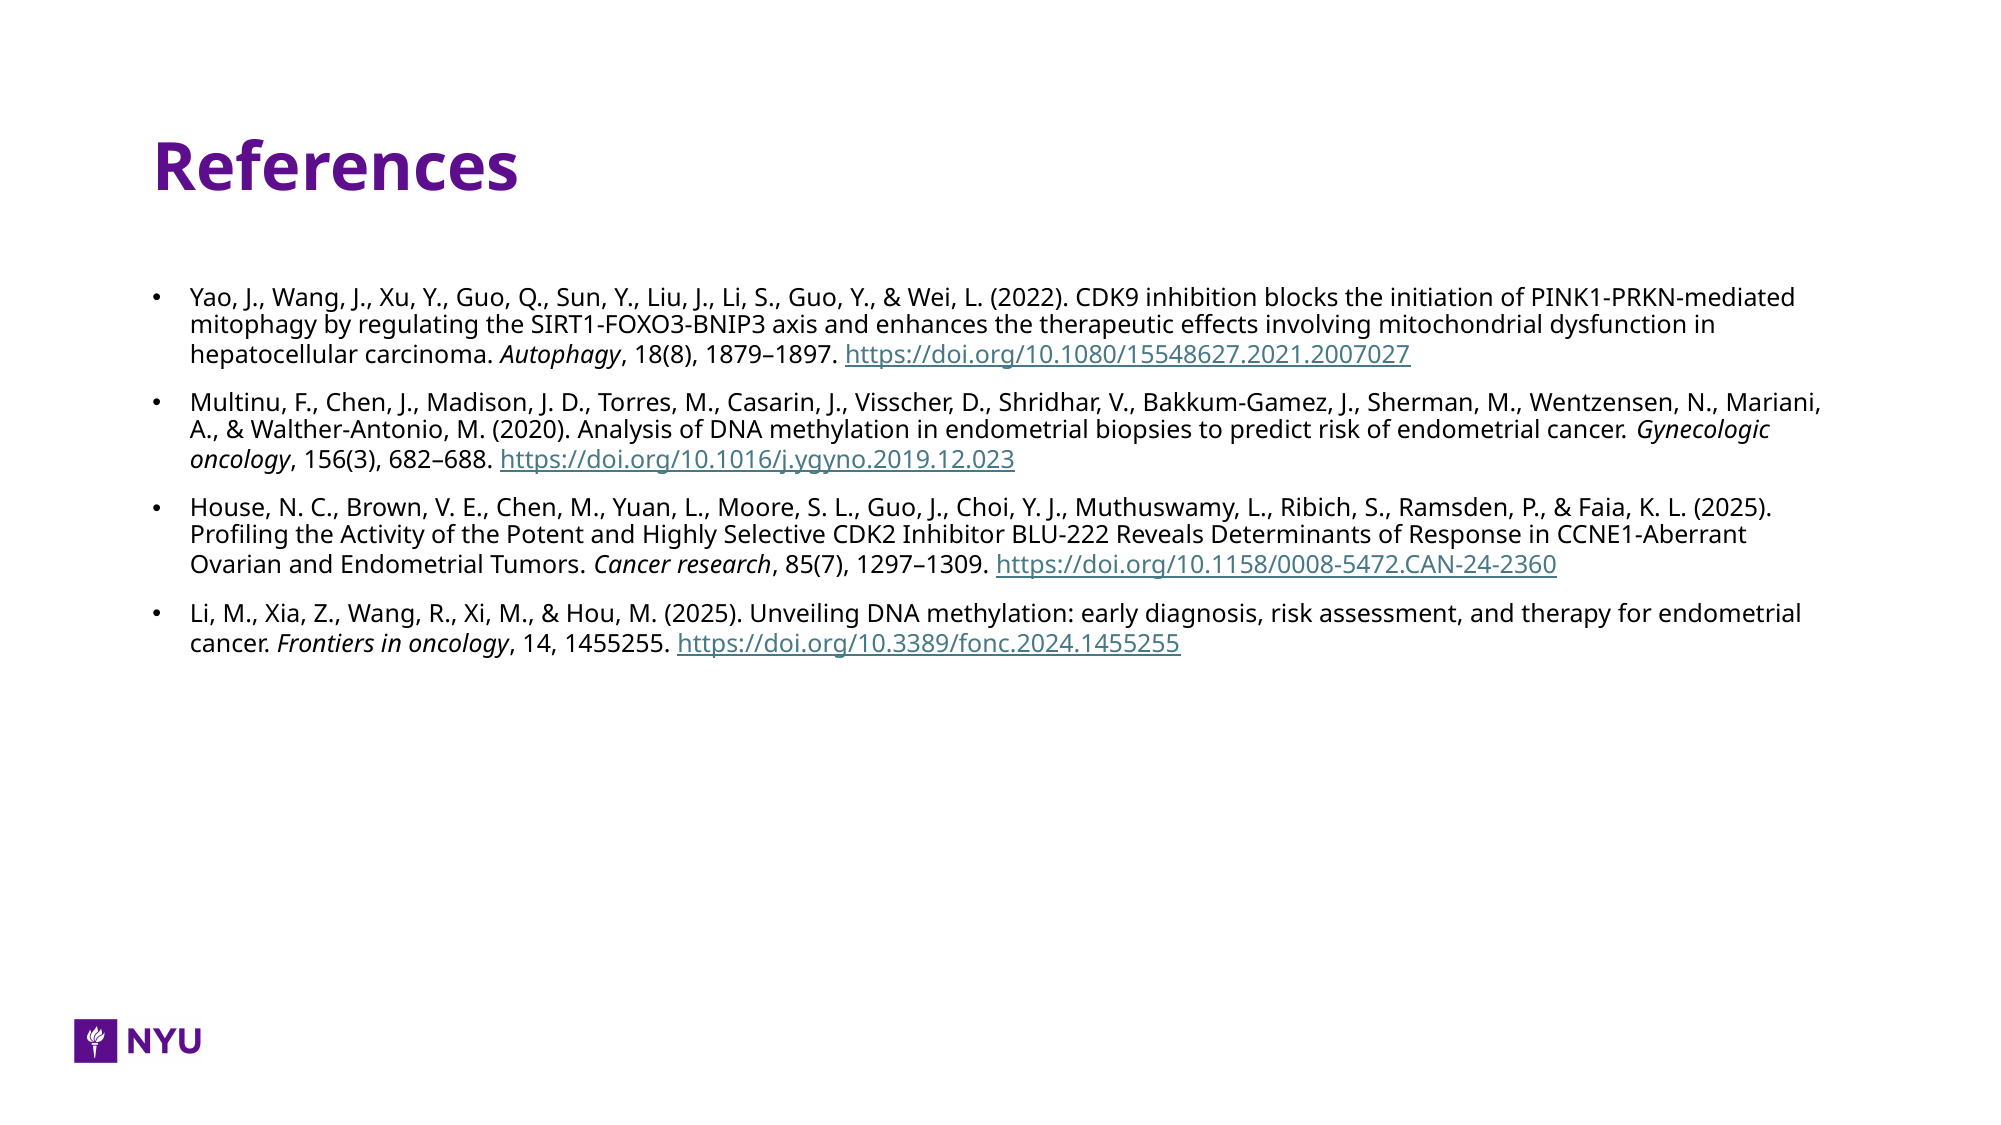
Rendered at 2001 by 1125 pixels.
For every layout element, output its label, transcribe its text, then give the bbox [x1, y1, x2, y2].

picture [71, 1015, 204, 1066]
list Yao, J., Wang, J., Xu, Y., Guo, Q., Sun, Y., Liu, J., Li, S., Guo, Y., & Wei, L. (2022). CDK9 inhibition blocks the initiation of PINK1-PRKN-mediated mitophagy by regulating the SIRT1-FOXO3-BNIP3 axis and enhances the therapeutic effects involving mitochondrial dysfunction in hepatocellular carcinoma. Autophagy, 18(8), 1879–1897. https://doi.org/10.1080/15548627.2021.2007027 Multinu, F., Chen, J., Madison, J. D., Torres, M., Casarin, J., Visscher, D., Shridhar, V., Bakkum-Gamez, J., Sherman, M., Wentzensen, N., Mariani, A., & Walther-Antonio, M. (2020). Analysis of DNA methylation in endometrial biopsies to predict risk of endometrial cancer. Gynecologic oncology, 156(3), 682–688. https://doi.org/10.1016/j.ygyno.2019.12.023 House, N. C., Brown, V. E., Chen, M., Yuan, L., Moore, S. L., Guo, J., Choi, Y. J., Muthuswamy, L., Ribich, S., Ramsden, P., & Faia, K. L. (2025). Profiling the Activity of the Potent and Highly Selective CDK2 Inhibitor BLU-222 Reveals Determinants of Response in CCNE1-Aberrant Ovarian and Endometrial Tumors. Cancer research, 85(7), 1297–1309. https://doi.org/10.1158/0008-5472.CAN-24-2360 Li, M., Xia, Z., Wang, R., Xi, M., & Hou, M. (2025). Unveiling DNA methylation: early diagnosis, risk assessment, and therapy for endometrial cancer. Frontiers in oncology, 14, 1455255. https://doi.org/10.3389/fonc.2024.1455255 [137, 277, 1863, 959]
title References [137, 59, 1863, 277]
